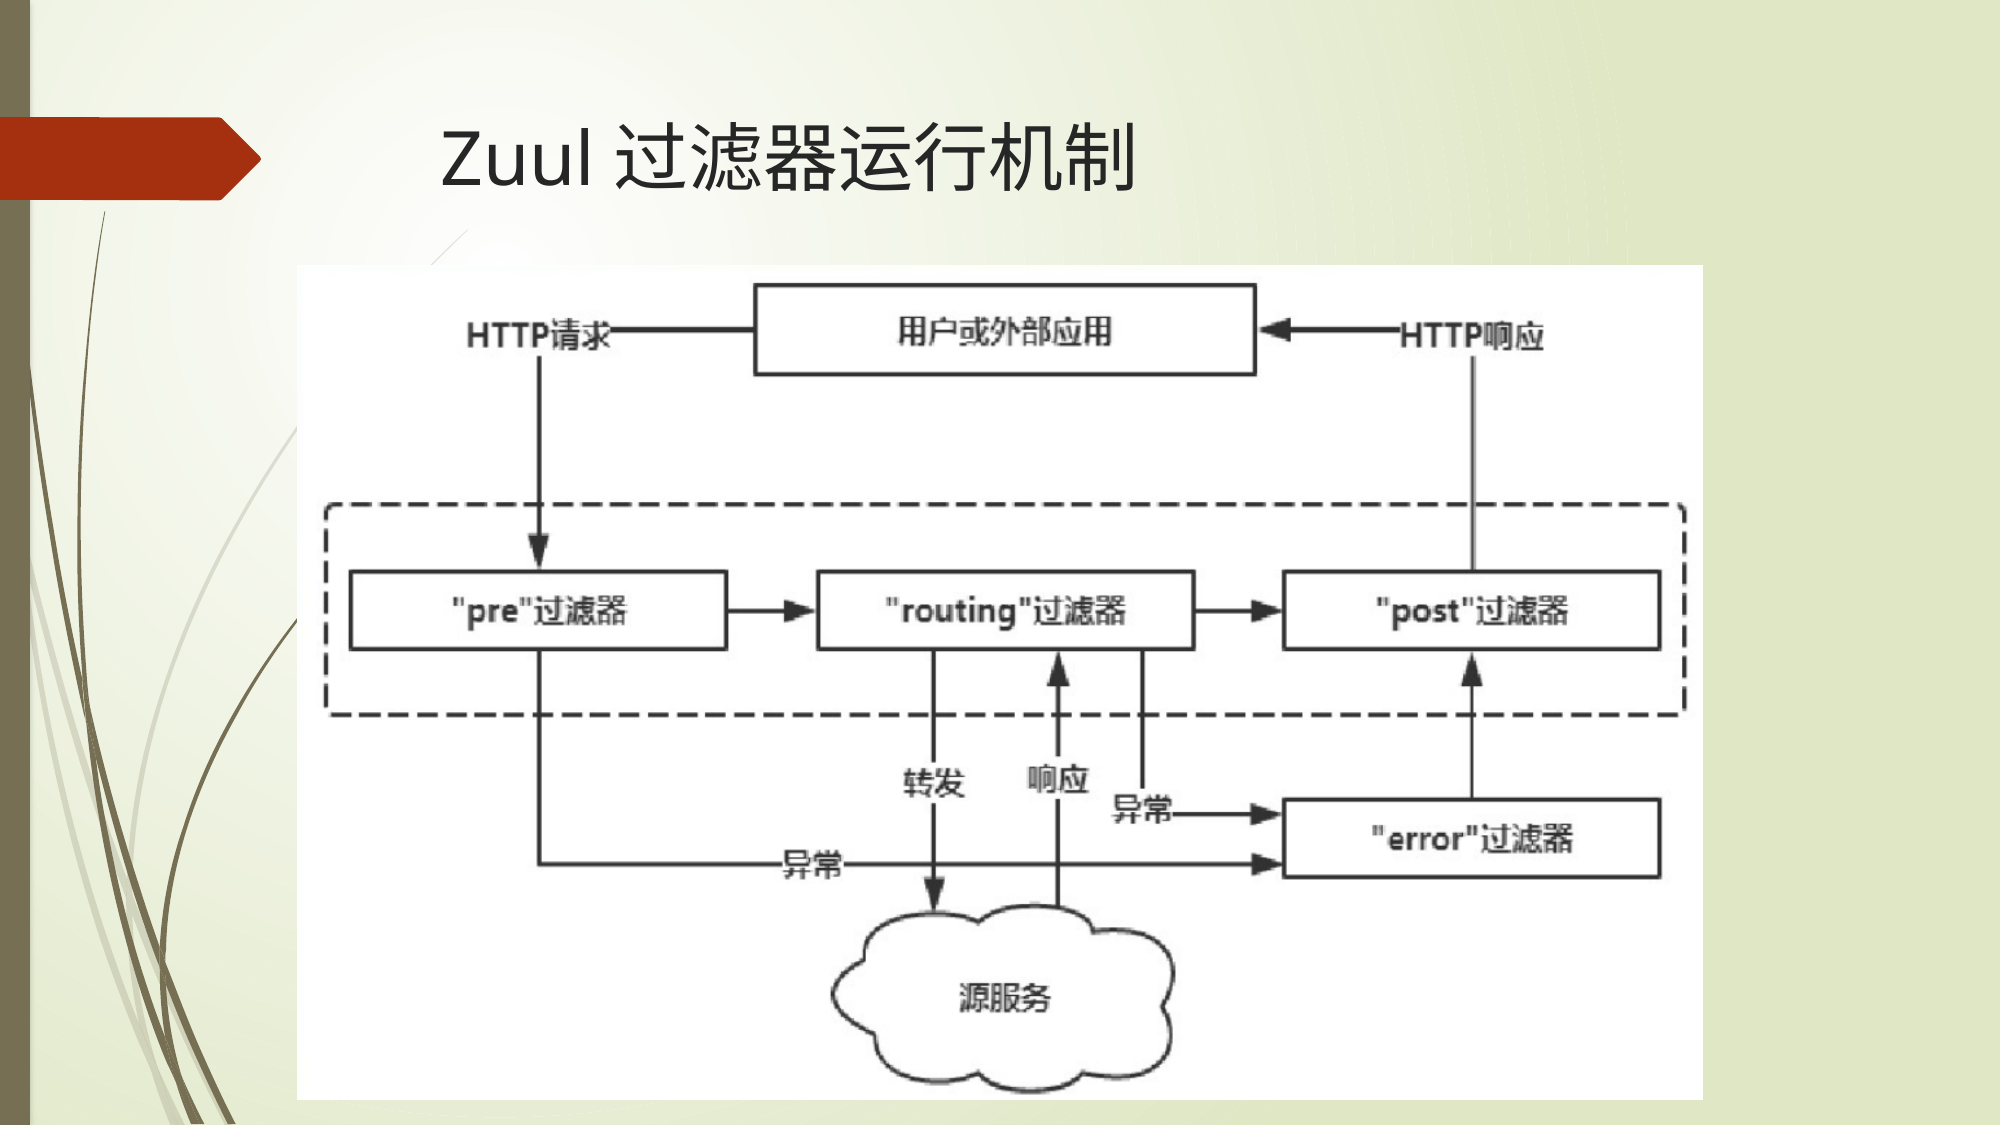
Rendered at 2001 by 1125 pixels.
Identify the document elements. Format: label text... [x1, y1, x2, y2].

picture [296, 265, 1704, 1101]
title Zuul过滤器运行机制 [425, 102, 1888, 313]
